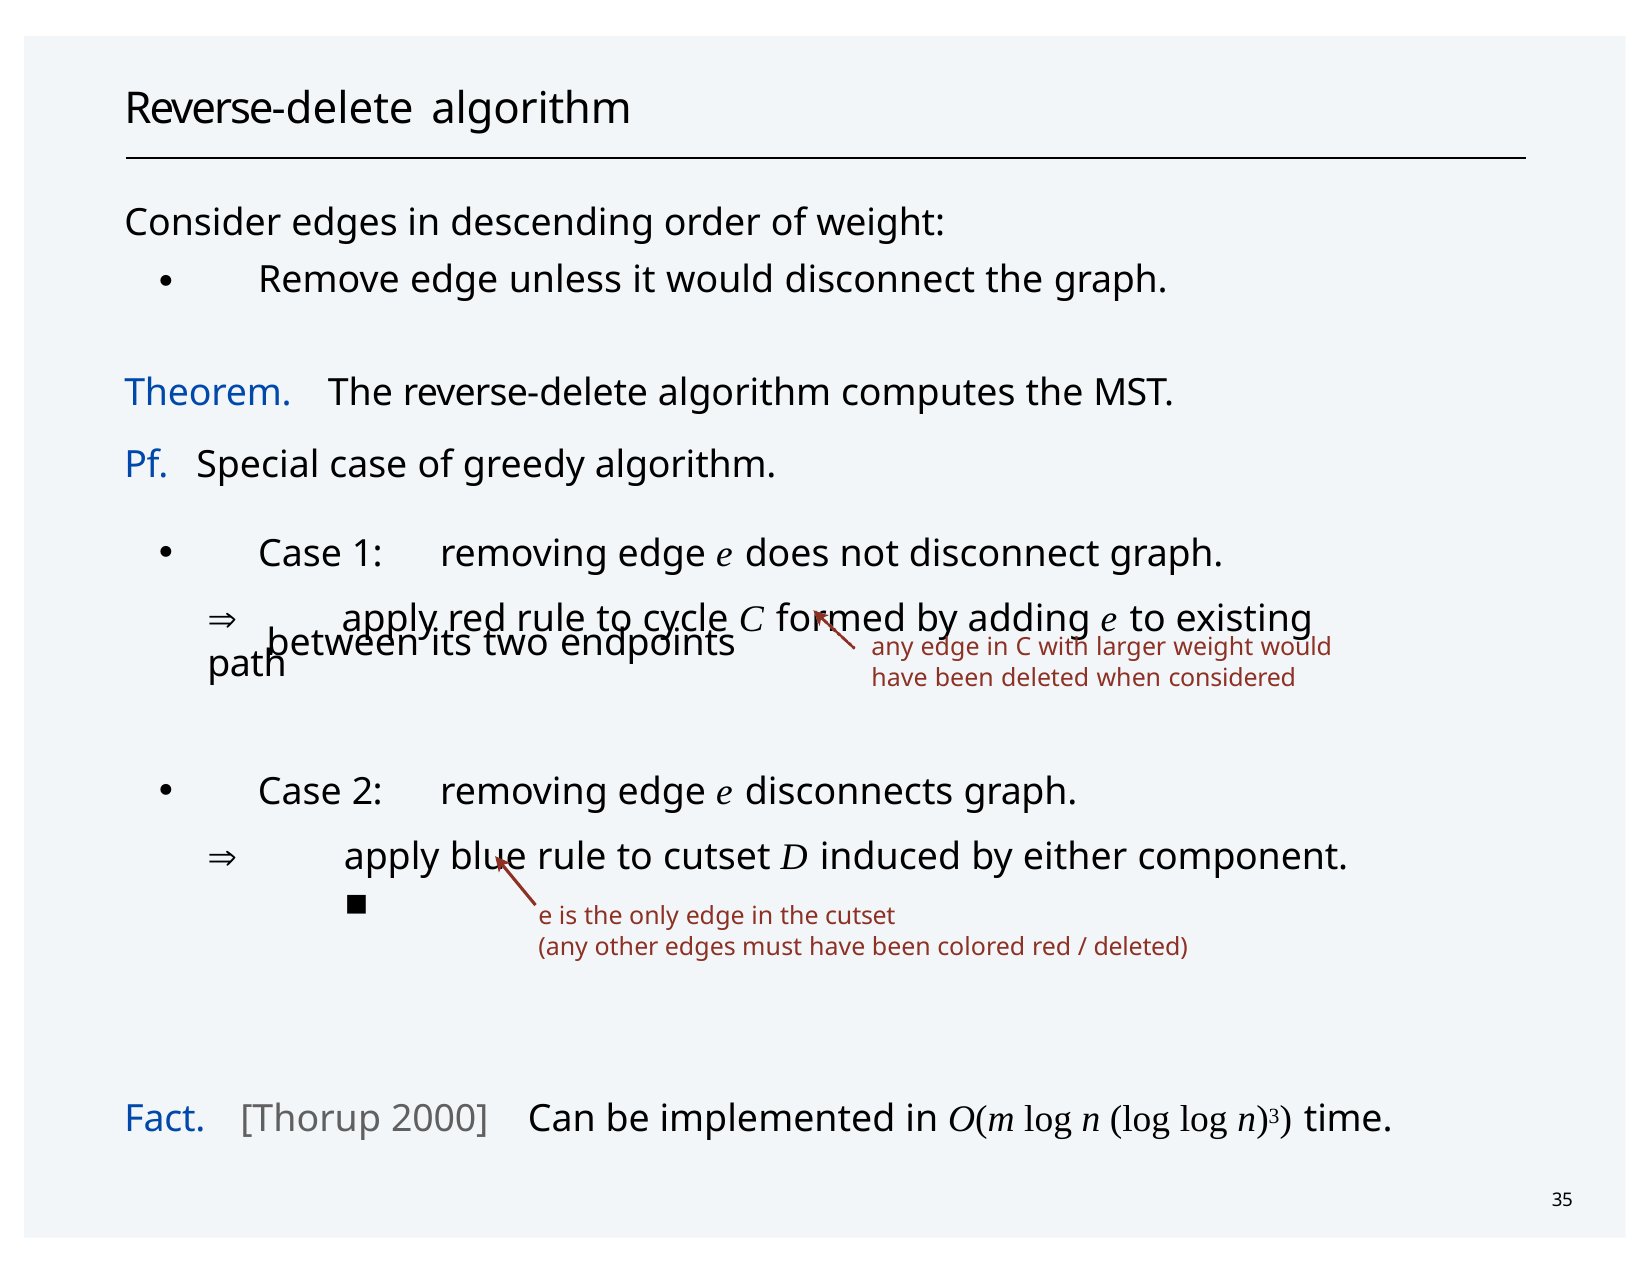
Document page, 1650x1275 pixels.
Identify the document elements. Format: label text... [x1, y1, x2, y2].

text_box Pf. Special case of greedy algorithm. [122, 437, 802, 485]
text_box ・Case 2: removing edge e disconnects graph.  apply blue rule to cutset D induced by either component. ▪ [131, 696, 1386, 923]
slide_number 35 [1545, 1186, 1584, 1275]
text_box any edge in C with larger weight would have been deleted when considered [869, 628, 1354, 692]
text_box e is the only edge in the cutset (any other edges must have been colored red / deleted) [536, 897, 1218, 961]
text_box between its two endpoints [264, 616, 755, 664]
picture [812, 610, 856, 650]
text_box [494, 855, 538, 907]
text_box Consider edges in descending order of weight: ・Remove edge unless it would disconnect the graph. Theorem. The reverse-delete algorithm computes the MST. [118, 199, 1205, 413]
text_box Fact. [Thorup 2000] Can be implemented in O(m log n (log log n)3) time. [118, 1091, 1414, 1139]
text_box ・Case 1: removing edge e does not disconnect graph.  apply red rule to cycle C formed by adding e to existing path [133, 458, 1385, 685]
title Reverse-delete algorithm [122, 77, 917, 199]
